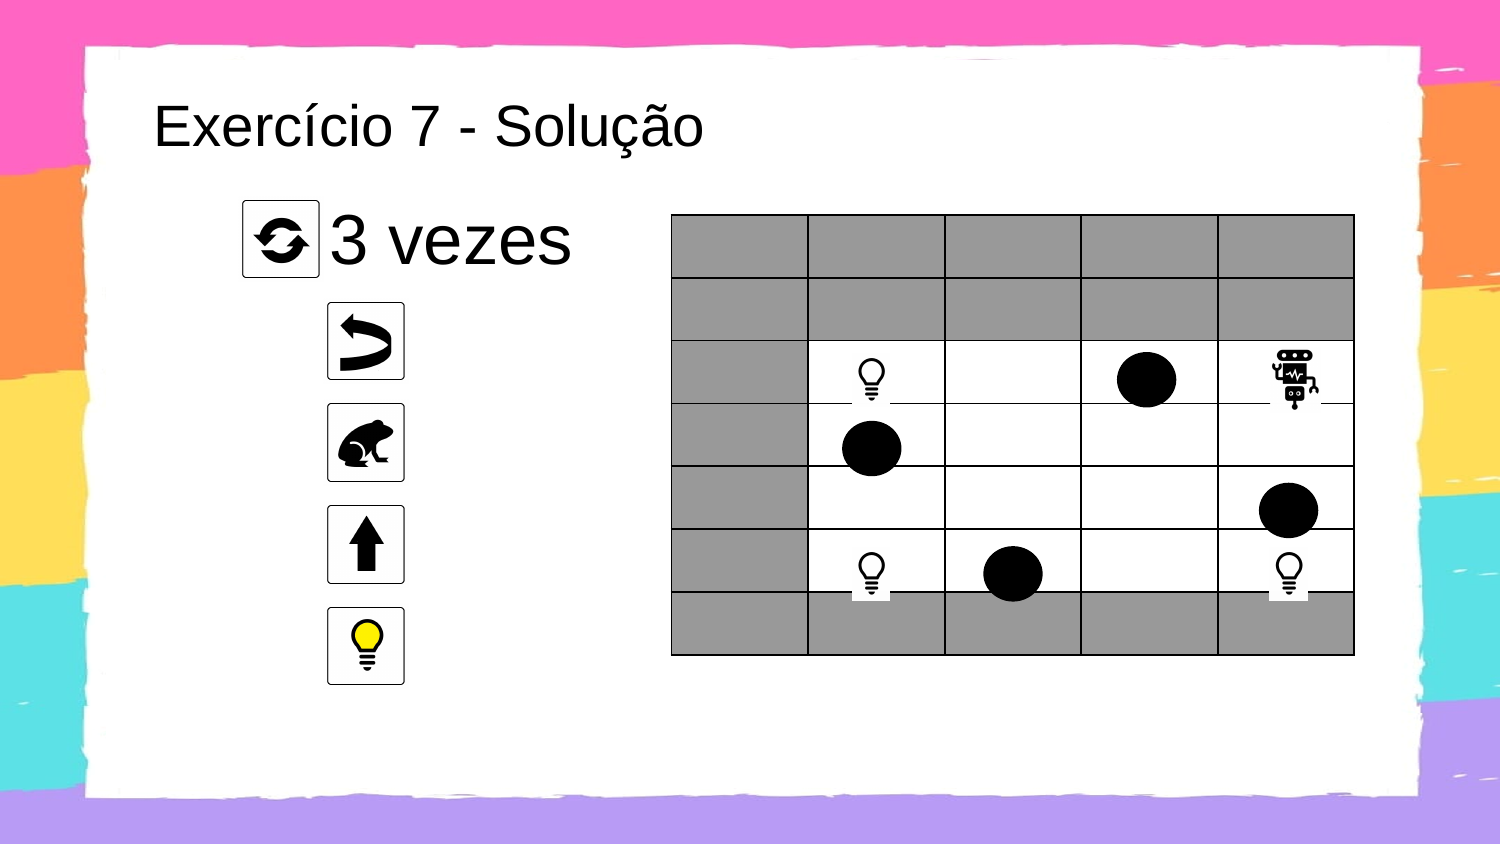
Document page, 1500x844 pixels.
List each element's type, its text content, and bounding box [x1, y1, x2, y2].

text_box [1117, 352, 1176, 407]
table_cell [672, 341, 807, 403]
text_box [984, 546, 1042, 601]
table_cell [1219, 279, 1353, 340]
table_header [946, 216, 1080, 277]
table_cell [1082, 530, 1217, 591]
table_header [841, 216, 944, 277]
table_cell [1082, 593, 1217, 654]
table_cell [946, 530, 1080, 591]
table_cell [809, 341, 944, 403]
table_cell [809, 404, 944, 465]
table_cell [946, 341, 1080, 403]
table_cell [809, 279, 944, 340]
table_cell [1219, 341, 1353, 403]
table_cell [809, 530, 944, 591]
text_box 3 vezes [314, 178, 841, 320]
table_cell [1082, 467, 1217, 528]
table_cell [809, 467, 944, 528]
table_cell [946, 404, 1080, 465]
table_cell [672, 593, 807, 654]
table_cell [672, 404, 807, 465]
table_cell [672, 530, 807, 591]
table_cell [809, 593, 944, 654]
table_cell [1219, 404, 1353, 465]
text_box [842, 421, 901, 476]
table_cell [1082, 279, 1217, 340]
table_cell [946, 467, 1080, 528]
picture [0, 0, 1500, 844]
text_box [1259, 483, 1318, 538]
table_cell [1082, 404, 1217, 465]
table_cell [1219, 467, 1353, 528]
table_cell [672, 467, 807, 528]
table_cell [1082, 341, 1217, 403]
table_cell [1219, 593, 1353, 654]
title Exercício 7 - Solução [138, 72, 911, 167]
table_cell [946, 593, 1080, 654]
table_cell [946, 279, 1080, 340]
table_cell [1219, 530, 1353, 591]
table_header [1219, 216, 1353, 277]
table_cell [672, 320, 807, 340]
table_header [1082, 216, 1217, 277]
